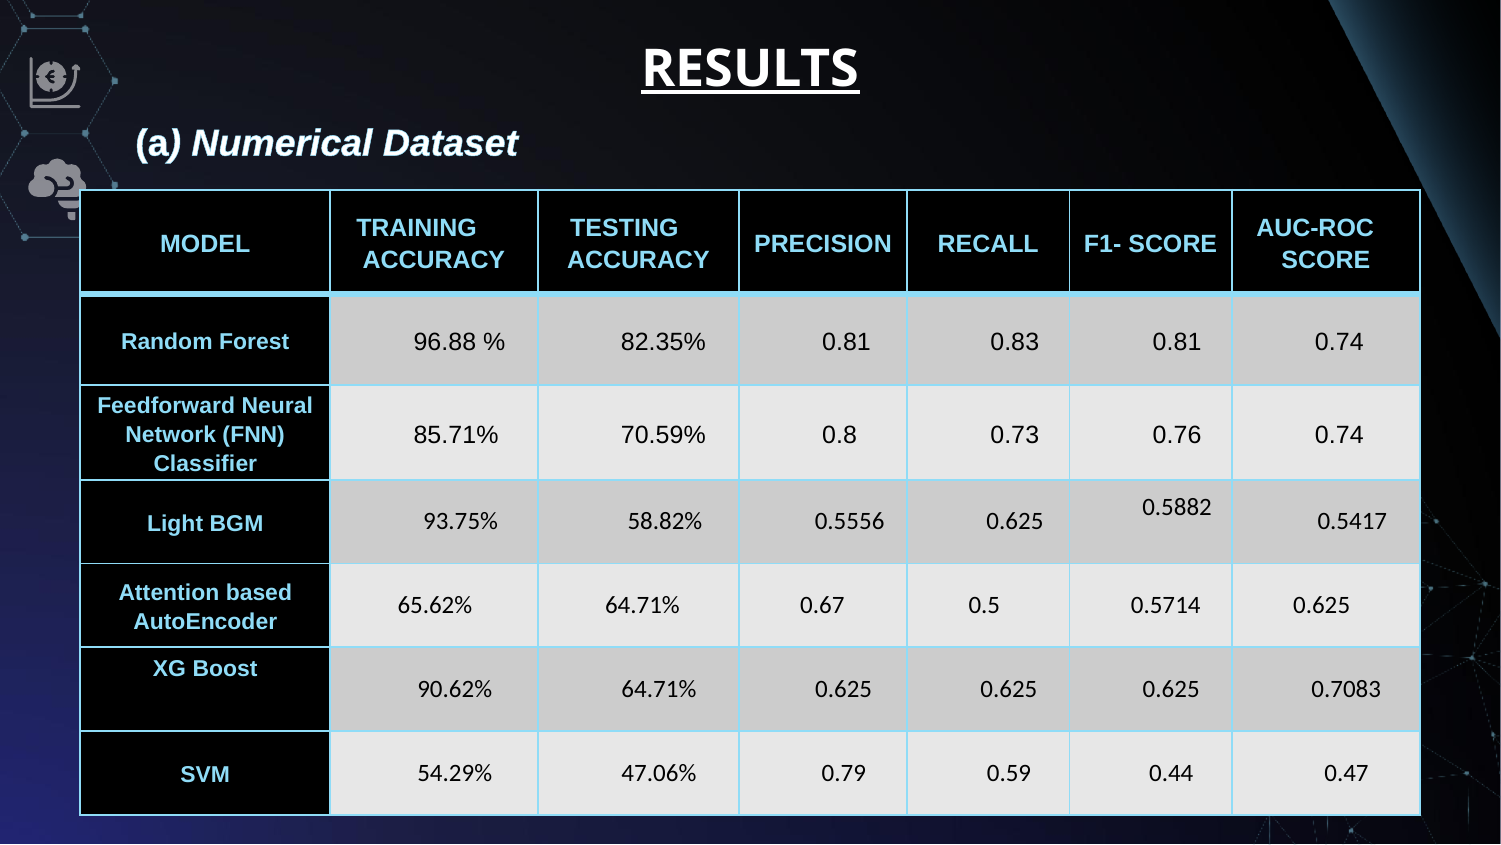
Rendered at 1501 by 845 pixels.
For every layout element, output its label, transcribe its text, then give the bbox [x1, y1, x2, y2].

table_cell 0.74 [1233, 386, 1419, 479]
table_header PRECISION [740, 191, 906, 291]
table_cell 0.5714 [1070, 564, 1231, 646]
table_cell 70.59% [539, 386, 738, 479]
table_header F1- SCORE [1070, 191, 1231, 291]
table_cell 0.5882 [1070, 481, 1231, 563]
table_header MODEL [81, 191, 329, 291]
table_header AUC-ROC SCORE [1233, 191, 1419, 291]
table_cell 65.62% [331, 564, 537, 646]
table_cell 64.71% [539, 648, 738, 730]
table_cell 96.88 % [331, 297, 537, 384]
table_cell 0.5556 [740, 481, 906, 563]
table_cell 54.29% [331, 732, 537, 814]
table_header RECALL [908, 191, 1069, 291]
text_box RESULTS [326, 10, 1174, 111]
table_cell 0.5417 [1233, 481, 1419, 563]
table_cell 0.76 [1070, 386, 1231, 479]
table_cell 0.625 [1233, 564, 1419, 646]
table_cell 0.44 [1070, 732, 1231, 814]
picture [0, 0, 1501, 844]
table_cell 0.7083 [1233, 648, 1419, 730]
table_cell Feedforward Neural Network (FNN) Classifier [81, 386, 329, 479]
table_cell 0.74 [1233, 297, 1419, 384]
table_cell 85.71% [331, 386, 537, 479]
table_cell 0.73 [908, 386, 1069, 479]
table_header TESTING ACCURACY [539, 191, 738, 291]
table_cell 0.8 [740, 386, 906, 479]
table_cell 0.81 [740, 297, 906, 384]
table_cell 0.5 [908, 564, 1069, 646]
table_cell 82.35% [539, 297, 738, 384]
table_cell Light BGM [81, 481, 329, 563]
table_cell 93.75% [331, 481, 537, 563]
table_cell 0.625 [908, 648, 1069, 730]
table_cell Attention based AutoEncoder [81, 564, 329, 646]
table_cell XG Boost [81, 648, 329, 730]
table_cell 64.71% [539, 564, 738, 646]
table_cell Random Forest [81, 297, 329, 384]
table_cell 58.82% [539, 481, 738, 563]
table_cell 90.62% [331, 648, 537, 730]
table_cell 0.625 [1070, 648, 1231, 730]
table_cell 47.06% [539, 732, 738, 814]
table_cell 0.625 [740, 648, 906, 730]
table_cell 0.83 [908, 297, 1069, 384]
table_cell 0.79 [740, 732, 906, 814]
table_cell 0.67 [740, 564, 906, 646]
table_cell 0.59 [908, 732, 1069, 814]
table_cell 0.81 [1070, 297, 1231, 384]
table_cell 0.47 [1233, 732, 1419, 814]
table_header TRAINING ACCURACY [331, 191, 537, 291]
text_box (a) Numerical Dataset [0, 110, 940, 171]
table_cell 0.625 [908, 481, 1069, 563]
table_cell SVM [81, 732, 329, 814]
